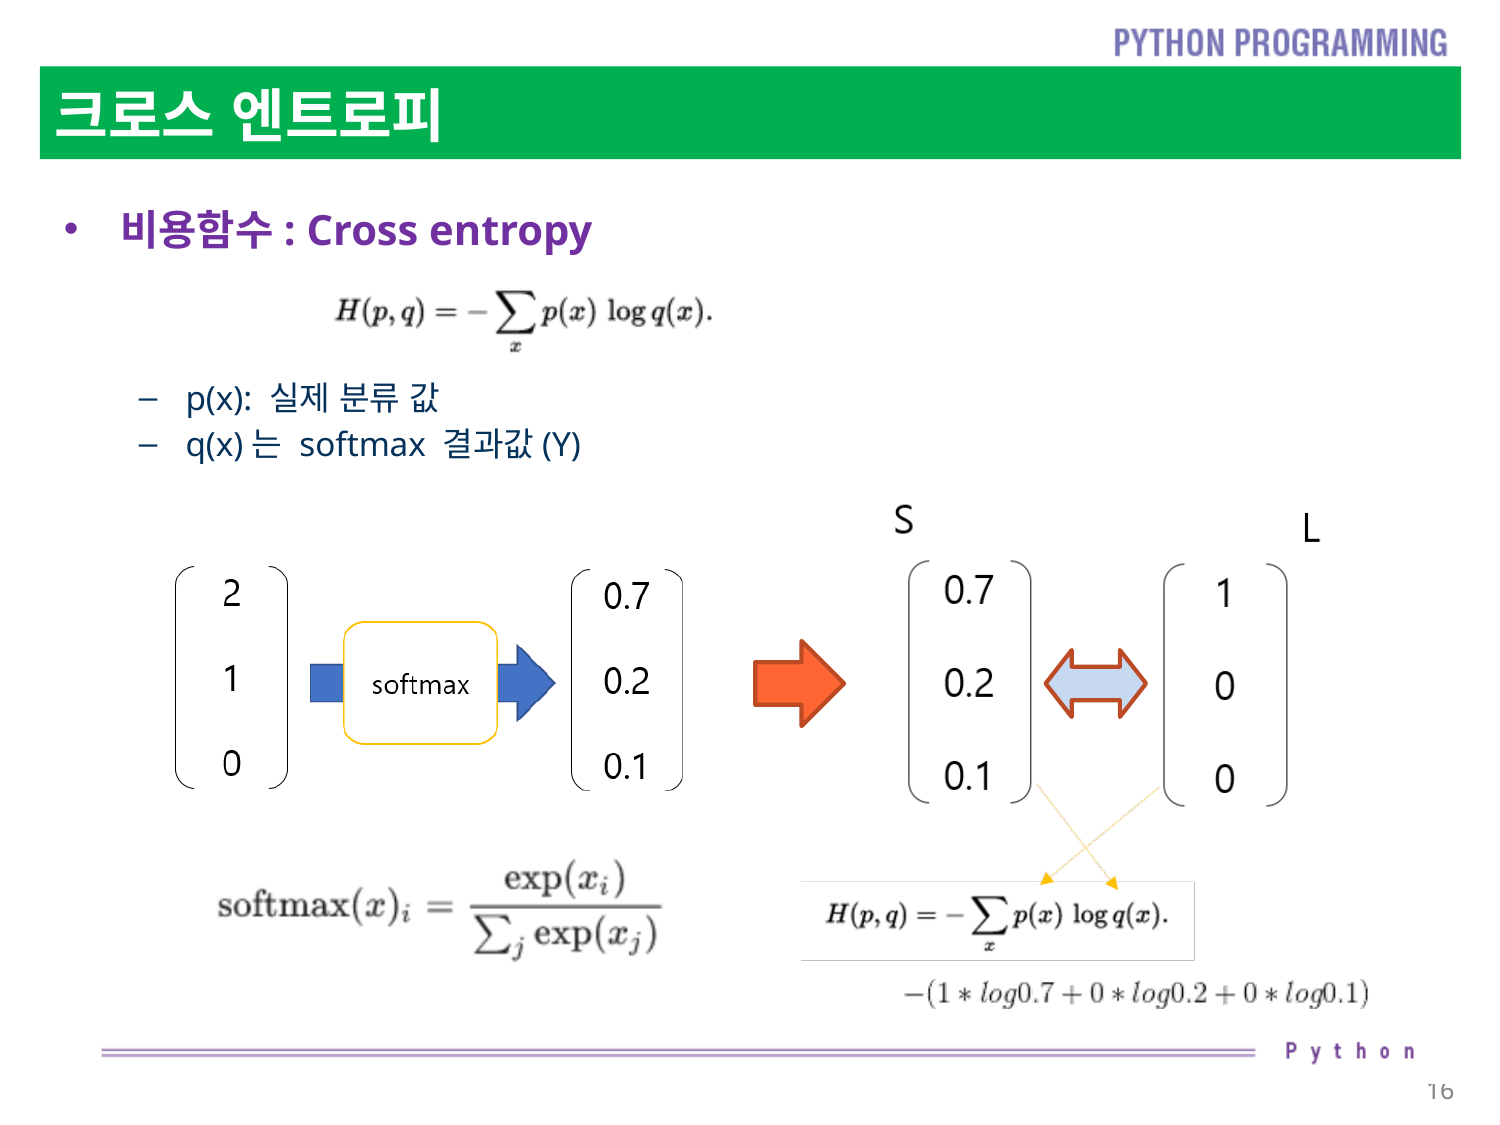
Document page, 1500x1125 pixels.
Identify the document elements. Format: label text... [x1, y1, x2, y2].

picture [175, 559, 683, 808]
picture [801, 483, 1370, 1009]
slide_number 16 [1119, 1071, 1470, 1112]
title 크로스 엔트로피 [39, 76, 1444, 152]
picture [18, 1020, 1483, 1084]
picture [1106, 13, 1462, 66]
text_box [753, 660, 796, 707]
picture [212, 851, 671, 966]
list 비용함수: Cross entropy p(x): 실제 분류 값 q(x)는 softmax 결과값(Y) [48, 195, 1461, 1041]
picture [308, 275, 743, 364]
